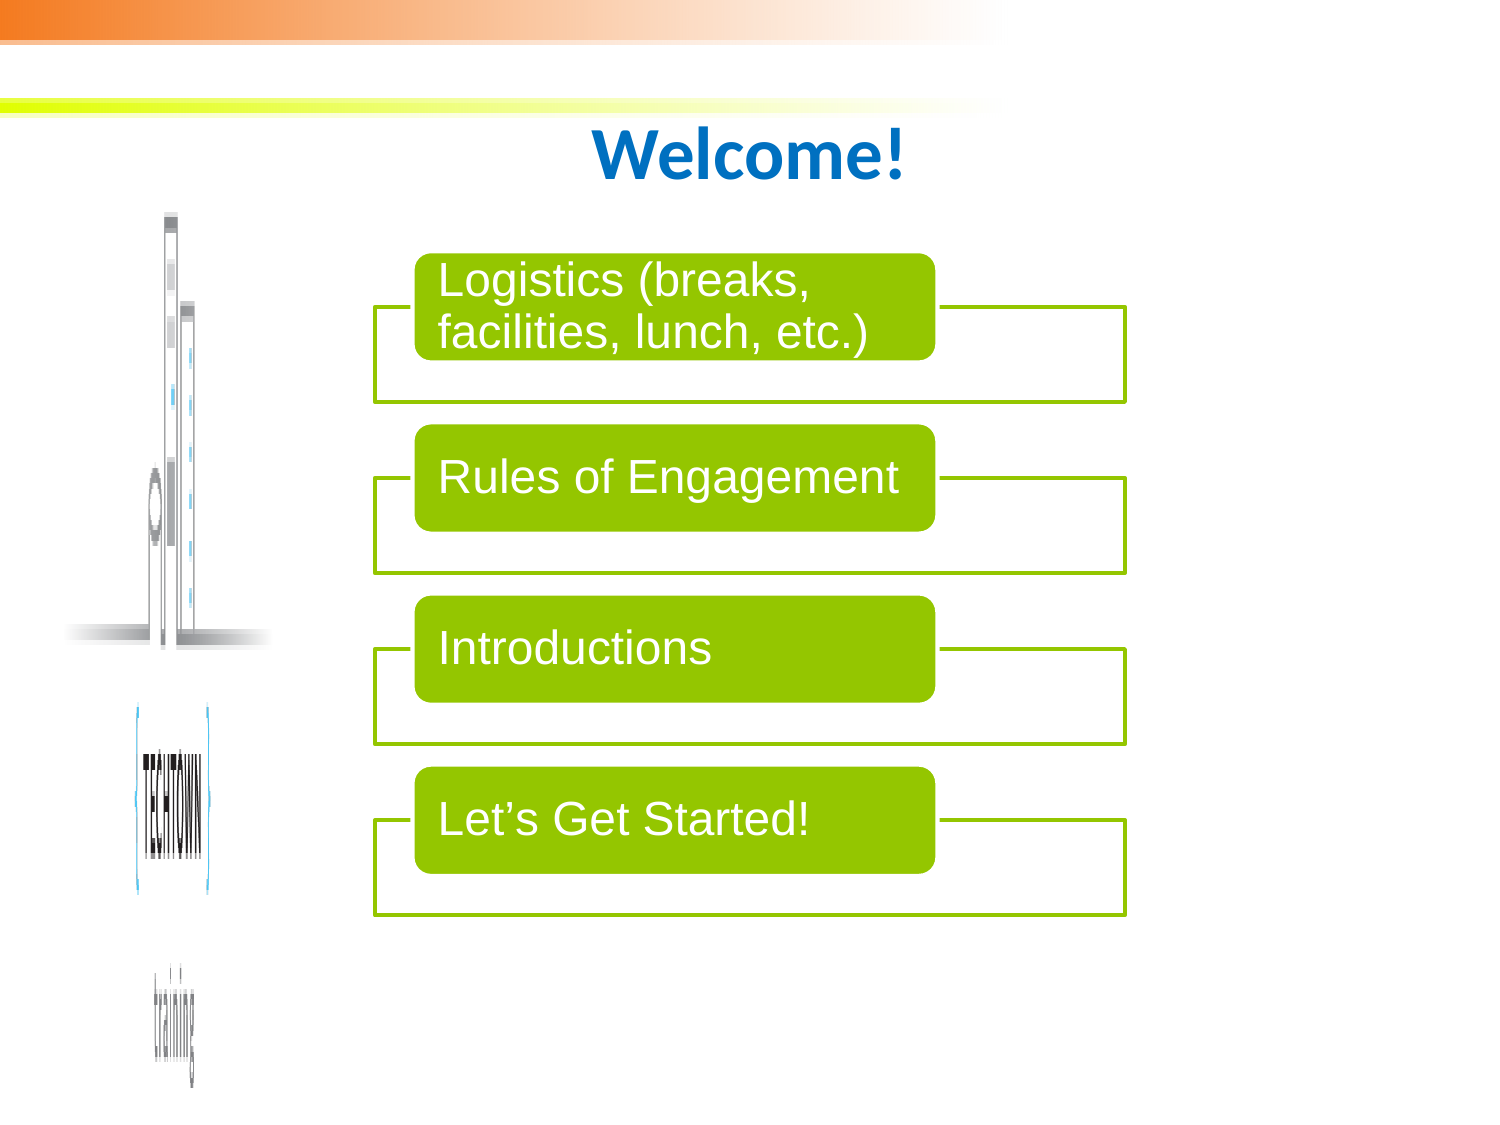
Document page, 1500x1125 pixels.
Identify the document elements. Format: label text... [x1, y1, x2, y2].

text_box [374, 251, 1125, 916]
picture [0, 0, 1500, 1125]
title Welcome! [103, 59, 1397, 250]
